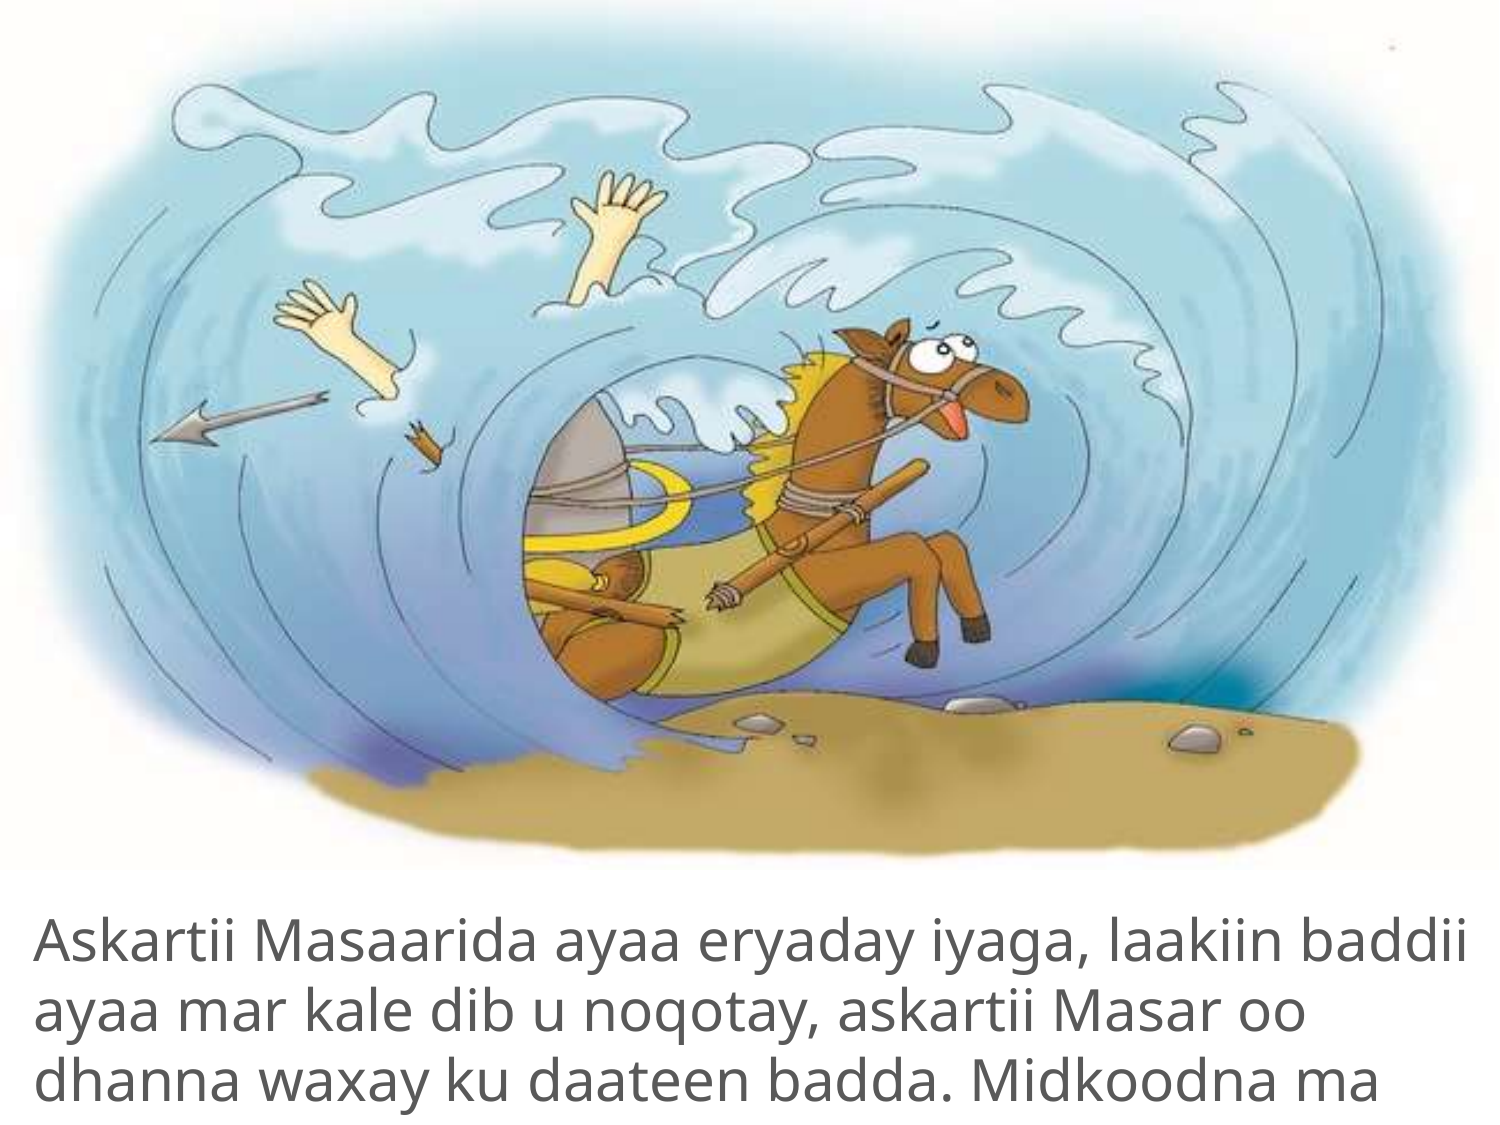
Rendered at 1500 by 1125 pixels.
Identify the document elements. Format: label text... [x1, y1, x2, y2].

text_box Askartii Masaarida ayaa eryaday iyaga, laakiin baddii ayaa mar kale dib u noqotay, askartii Masar oo dhanna waxay ku daateen badda. Midkoodna ma badbaaday. [18, 895, 1500, 1125]
picture [0, 0, 1500, 870]
